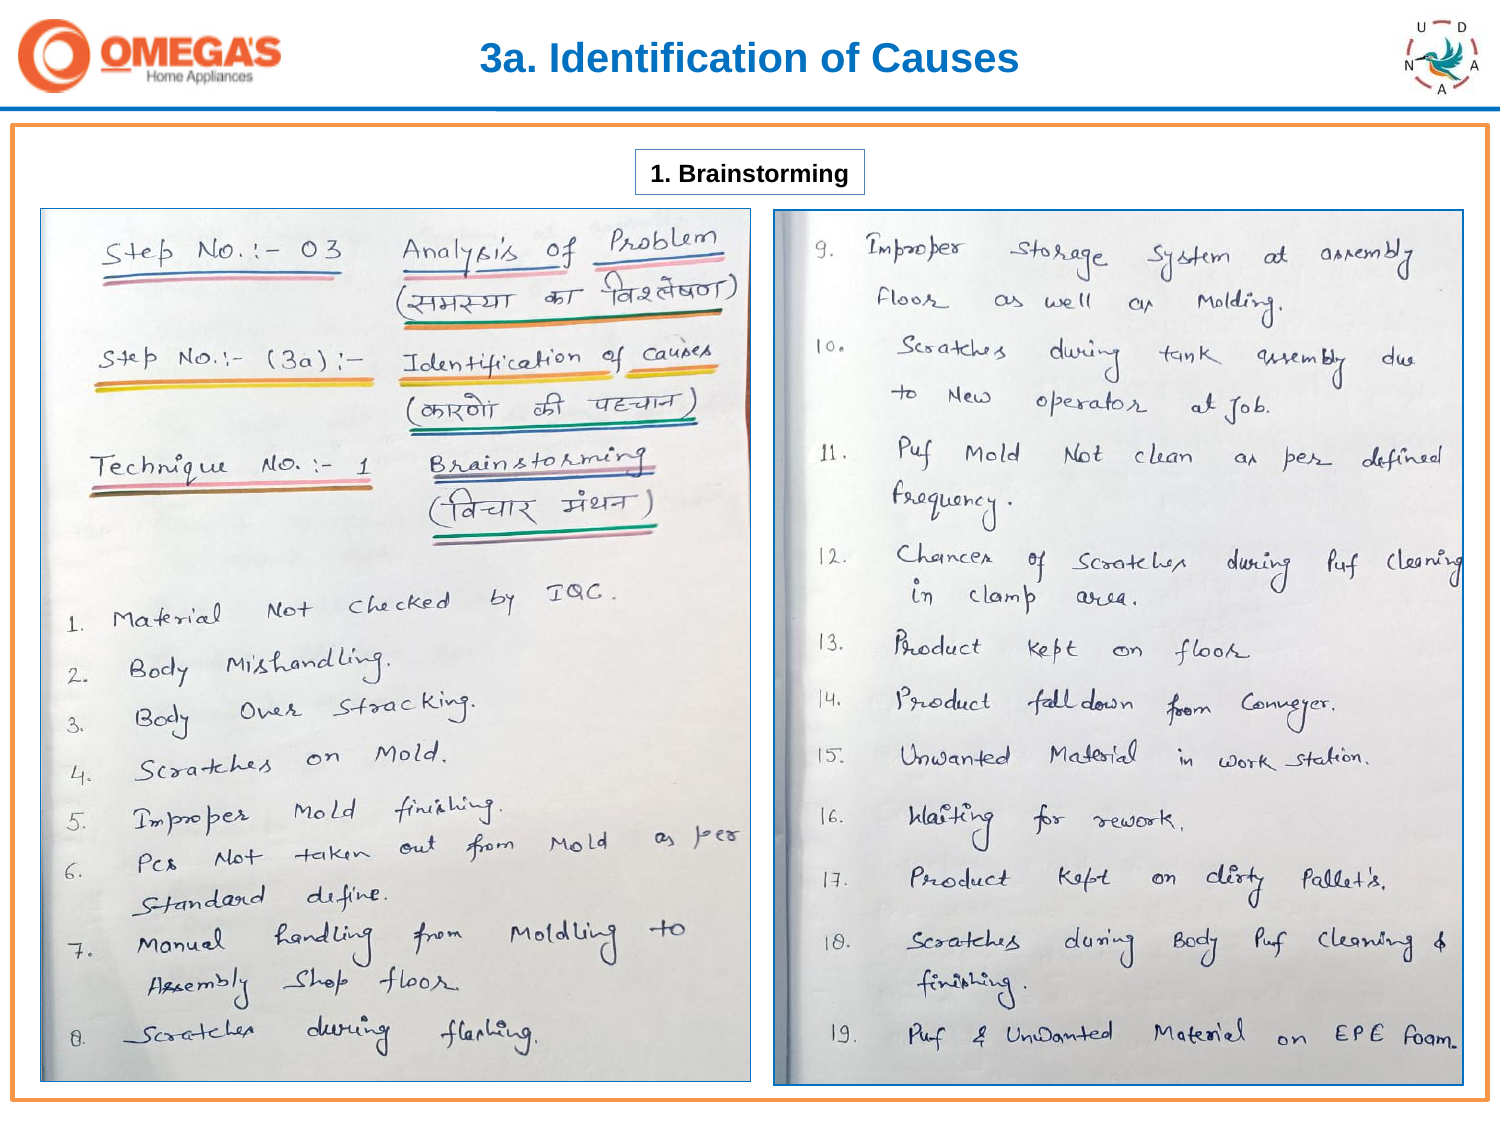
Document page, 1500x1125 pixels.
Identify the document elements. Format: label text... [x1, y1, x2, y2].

text_box 3a. Identification of Causes [464, 23, 1036, 89]
picture [774, 210, 1463, 1085]
text_box 1. Brainstorming [635, 149, 865, 195]
picture [41, 209, 751, 1082]
text_box [10, 123, 1490, 1102]
picture [1393, 12, 1489, 101]
picture [17, 19, 281, 94]
